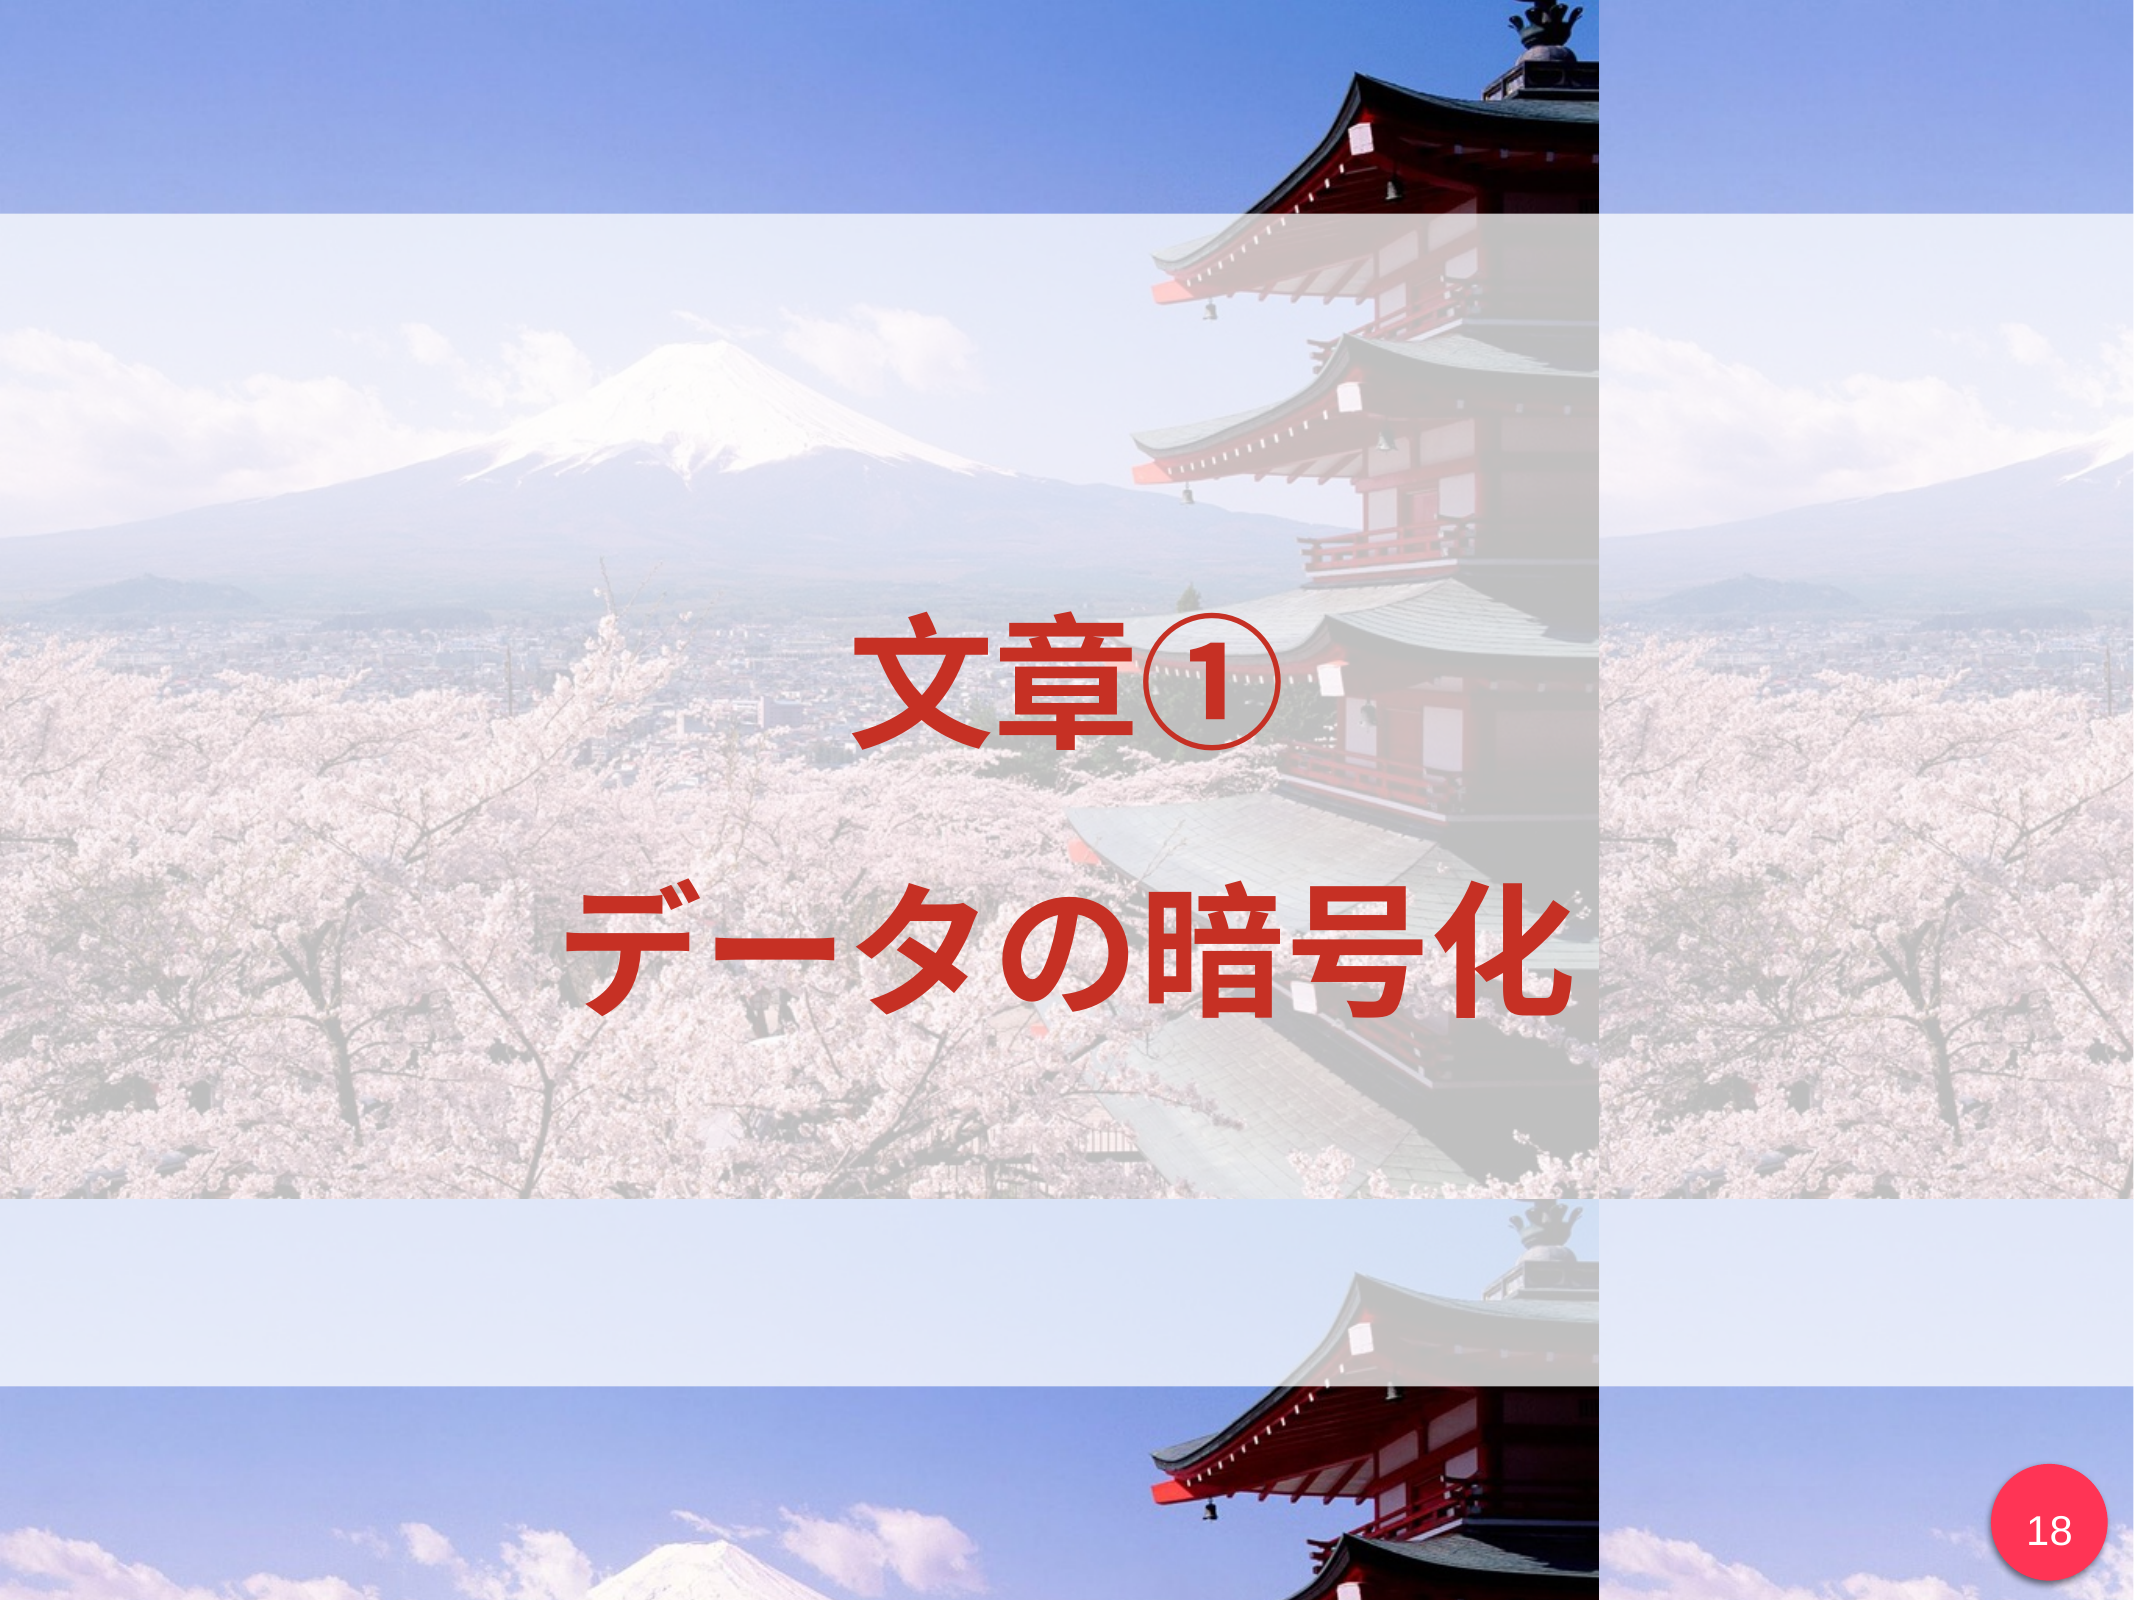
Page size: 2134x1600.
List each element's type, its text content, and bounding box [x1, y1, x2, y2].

picture [0, 0, 2134, 213]
title 文章① データの暗号化 [208, 529, 1925, 1071]
picture [0, 1387, 2134, 1600]
slide_number 18 [2012, 1495, 2087, 1554]
